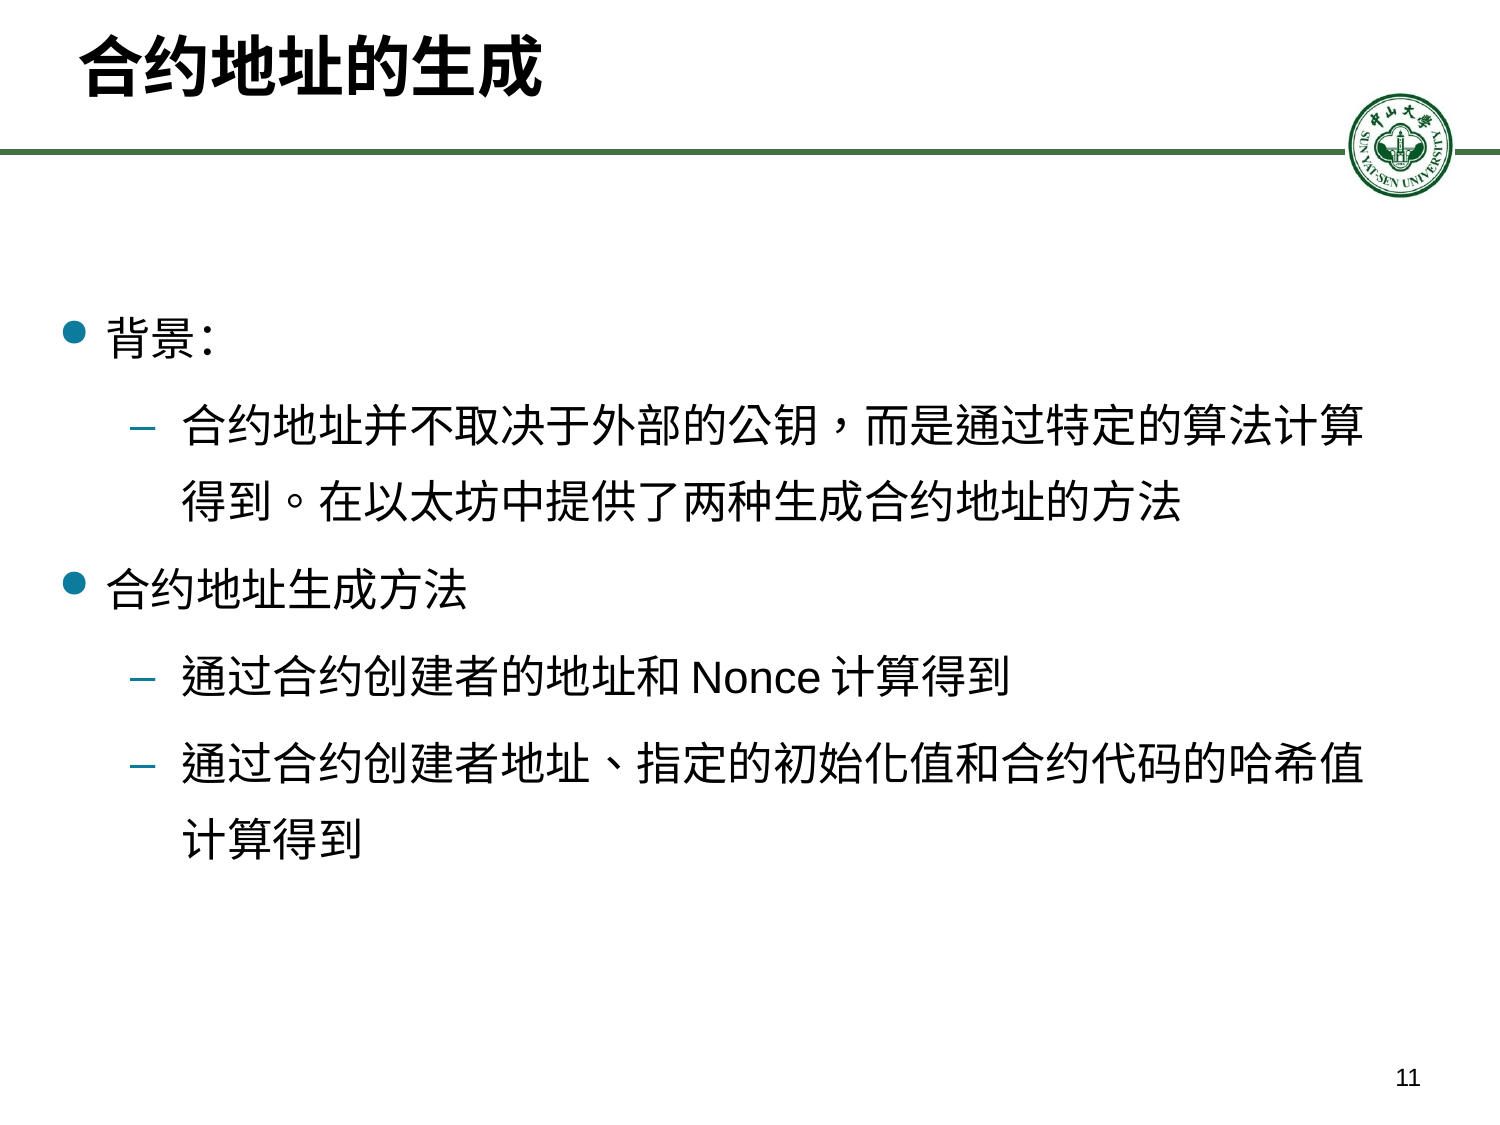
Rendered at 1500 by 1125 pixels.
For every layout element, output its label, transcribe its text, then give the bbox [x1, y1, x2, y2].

title 合约地址的生成 [62, 24, 1421, 113]
list 背景： 合约地址并不取决于外部的公钥，而是通过特定的算法计算得到。在以太坊中提供了两种生成合约地址的方法 合约地址生成方法 通过合约创建者的地址和Nonce计算得到 通过合约创建者地址、指定的初始化值和合约代码的哈希值计算得到 [46, 281, 1421, 878]
picture [1345, 90, 1455, 200]
